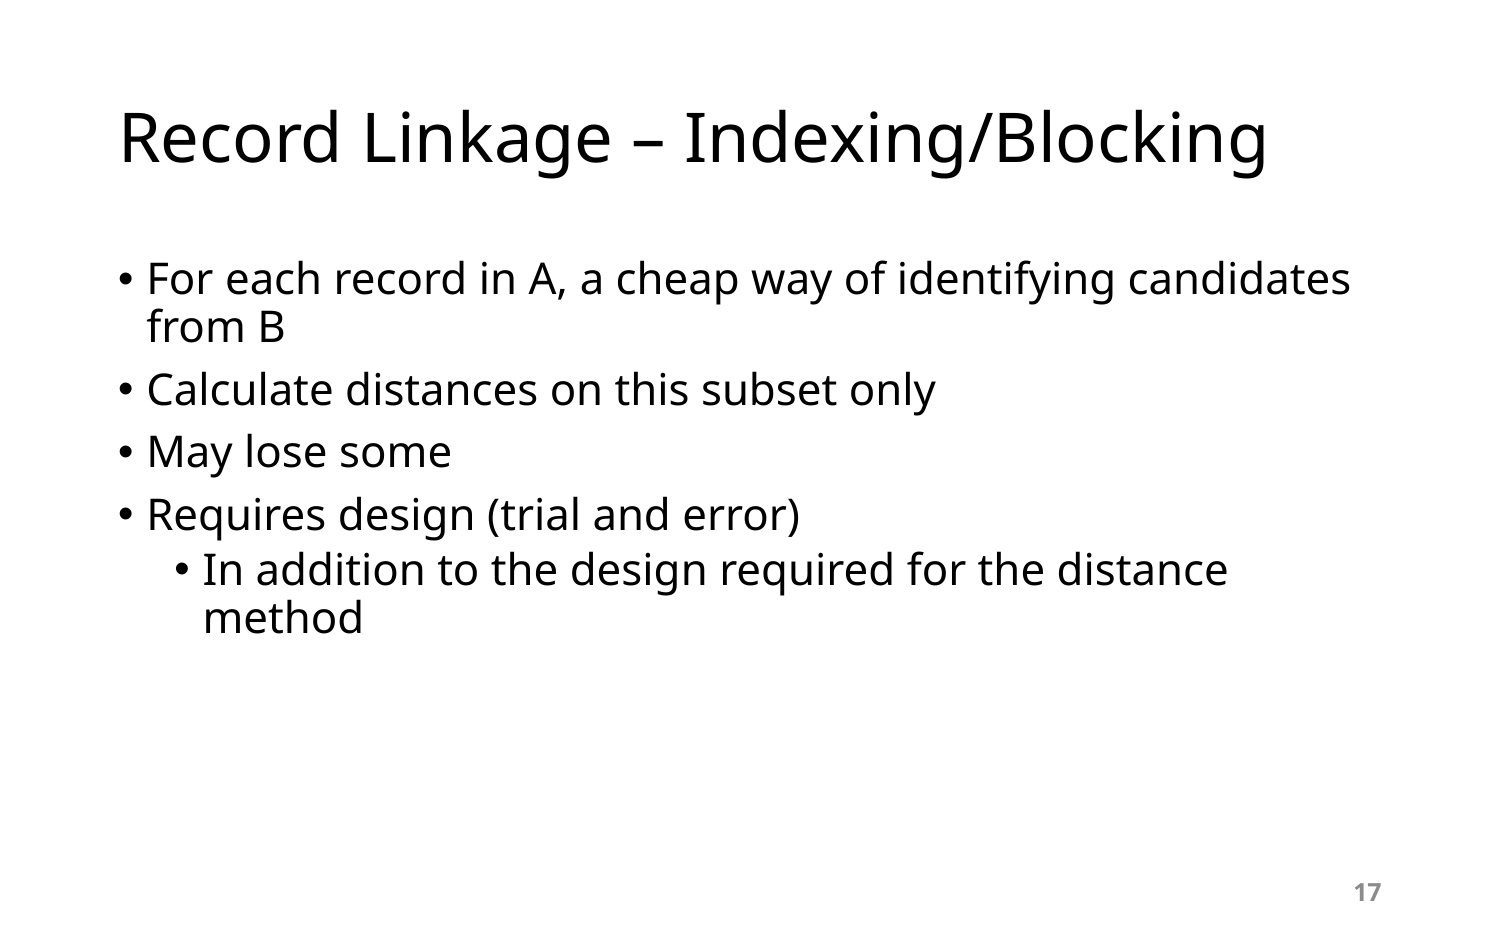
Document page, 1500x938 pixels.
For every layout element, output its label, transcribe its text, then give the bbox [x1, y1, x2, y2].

title Record Linkage – Indexing/Blocking [103, 49, 1397, 232]
slide_number 17 [1059, 868, 1397, 919]
list For each record in A, a cheap way of identifying candidates from B Calculate distances on this subset only May lose some Requires design (trial and error) In addition to the design required for the distance method [103, 249, 1397, 845]
